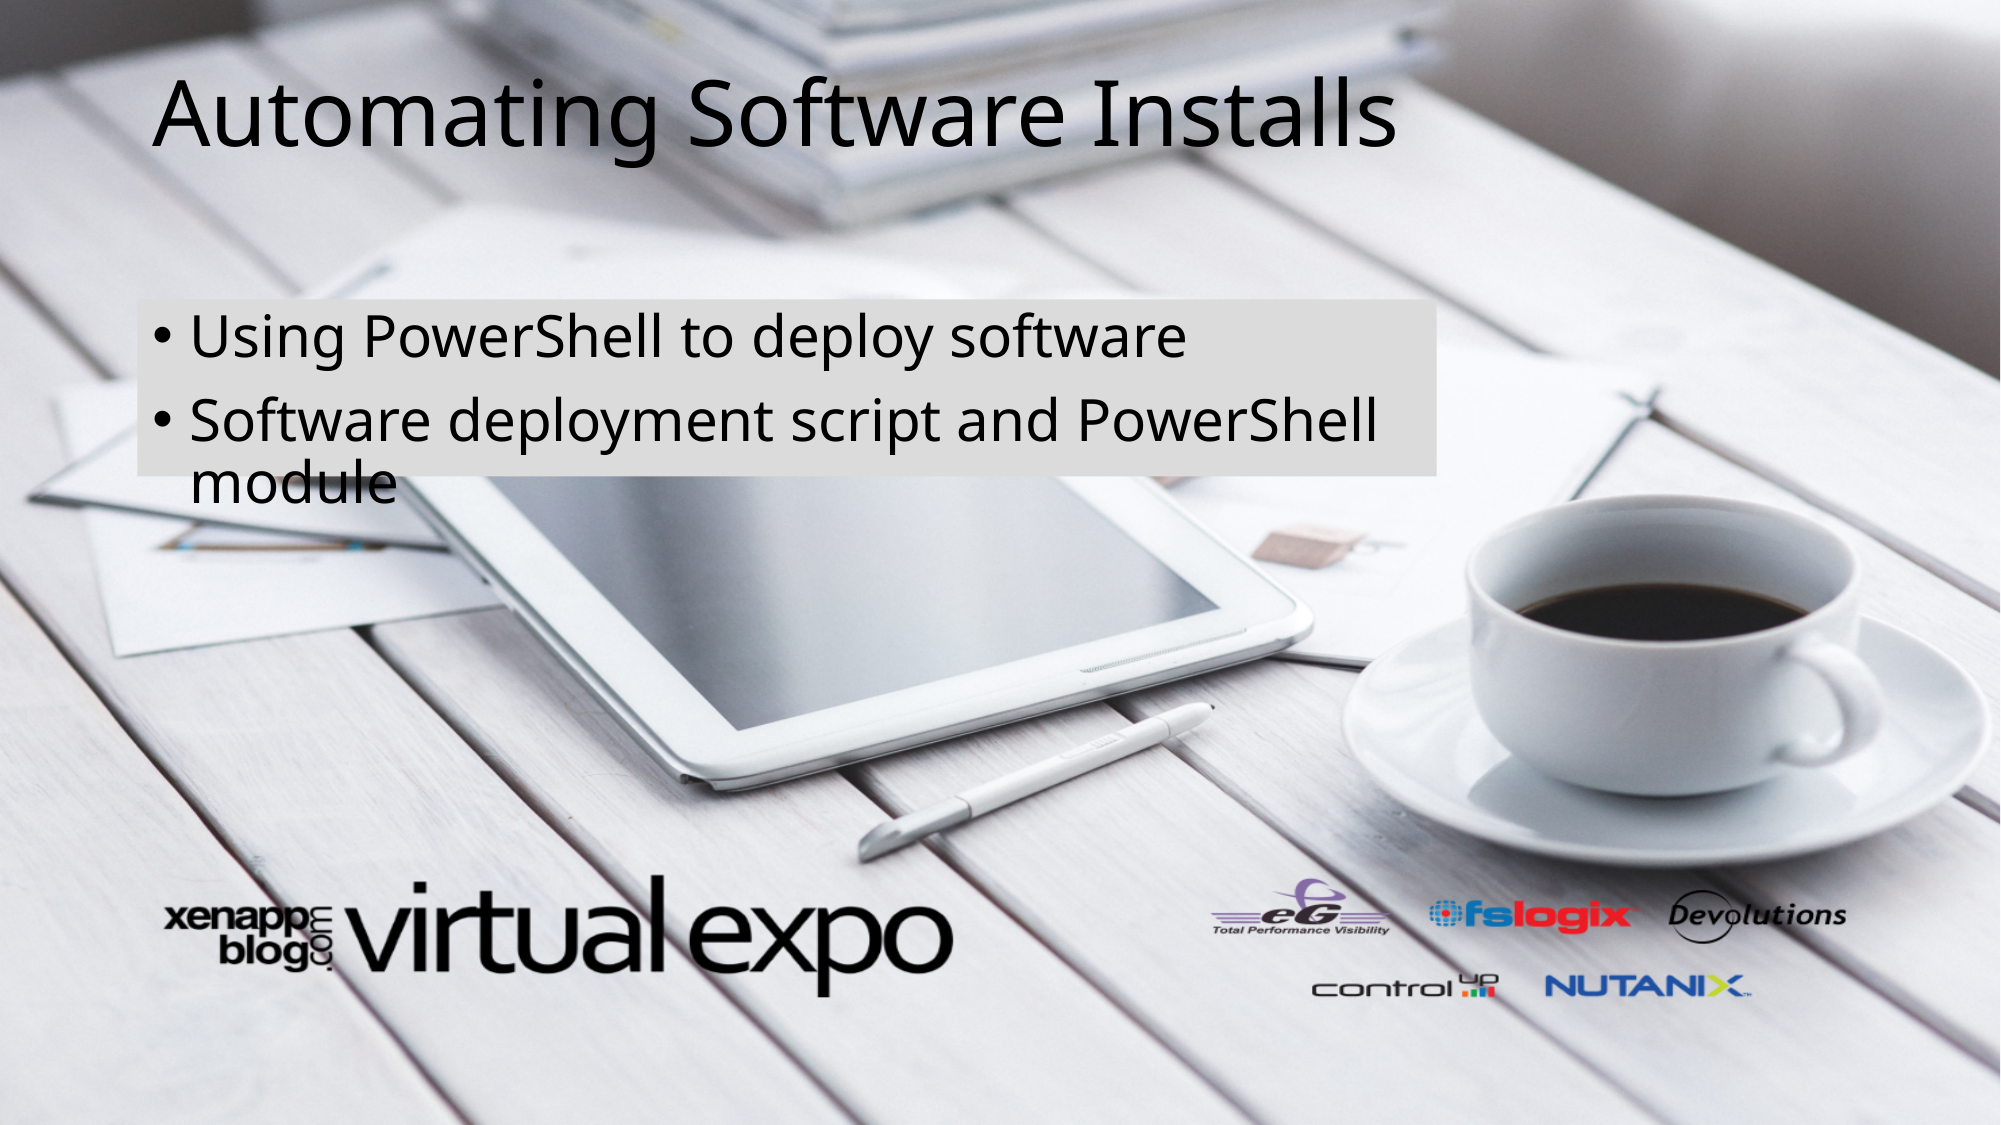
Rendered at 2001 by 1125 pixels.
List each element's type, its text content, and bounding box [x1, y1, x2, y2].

picture [0, 0, 2001, 1125]
text_box Automating Software Installs [137, 59, 1863, 278]
text_box Using PowerShell to deploy software Software deployment script and PowerShell module [137, 299, 1437, 477]
